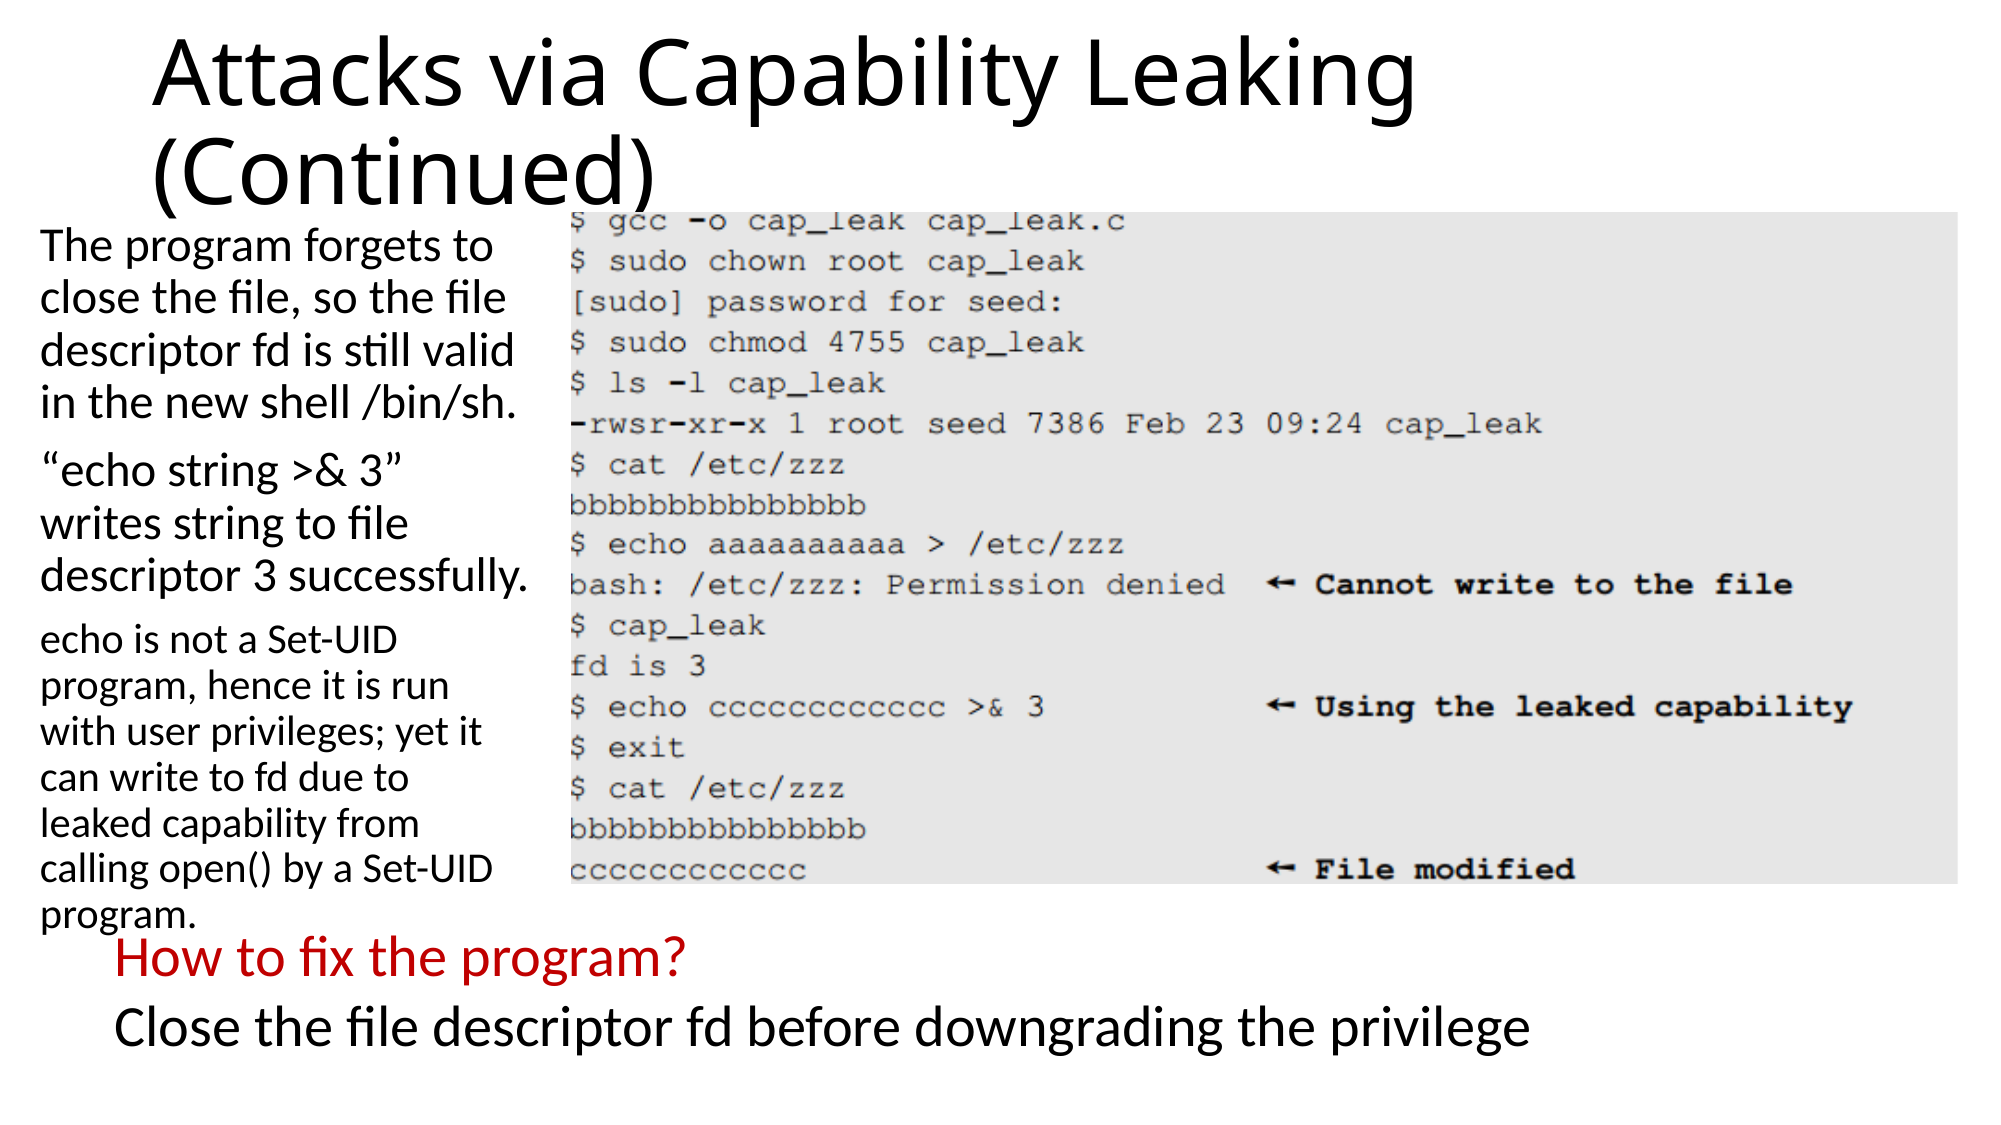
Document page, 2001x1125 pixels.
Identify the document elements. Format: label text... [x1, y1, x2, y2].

title Attacks via Capability Leaking (Continued) [137, 41, 1863, 209]
text_box How to fix the program? Close the file descriptor fd before downgrading the privilege [24, 910, 1958, 1065]
list The program forgets to close the file, so the file descriptor fd is still valid in the new shell /bin/sh. “echo string >& 3” writes string to file descriptor 3 successfully. echo is not a Set-UID program, hence it is run with user privileges; yet it can write to fd due to leaked capability from calling open() by a Set-UID program. [24, 212, 547, 910]
picture [571, 211, 1959, 884]
